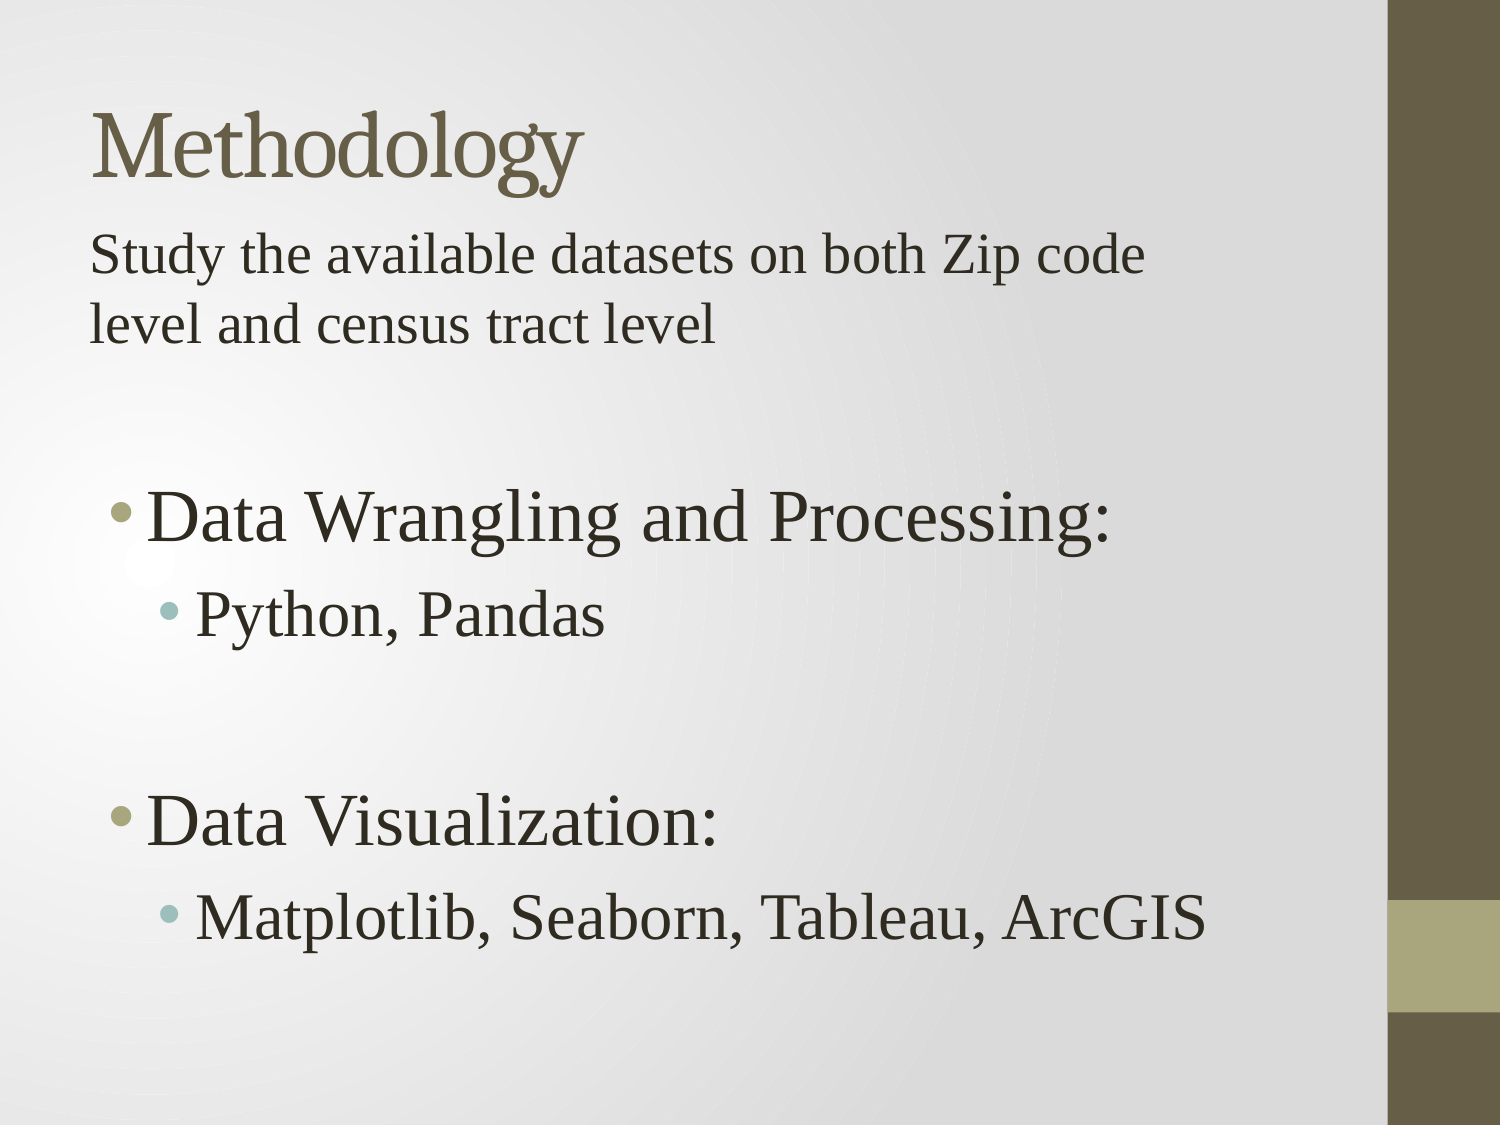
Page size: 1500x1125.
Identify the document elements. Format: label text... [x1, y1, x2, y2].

list Data Wrangling and Processing: Python, Pandas Data Visualization: Matplotlib, Seaborn, Tableau, ArcGIS [75, 459, 1325, 1050]
text_box Study the available datasets on both Zip code level and census tract level [75, 207, 1276, 363]
title Methodology [75, 45, 1325, 233]
